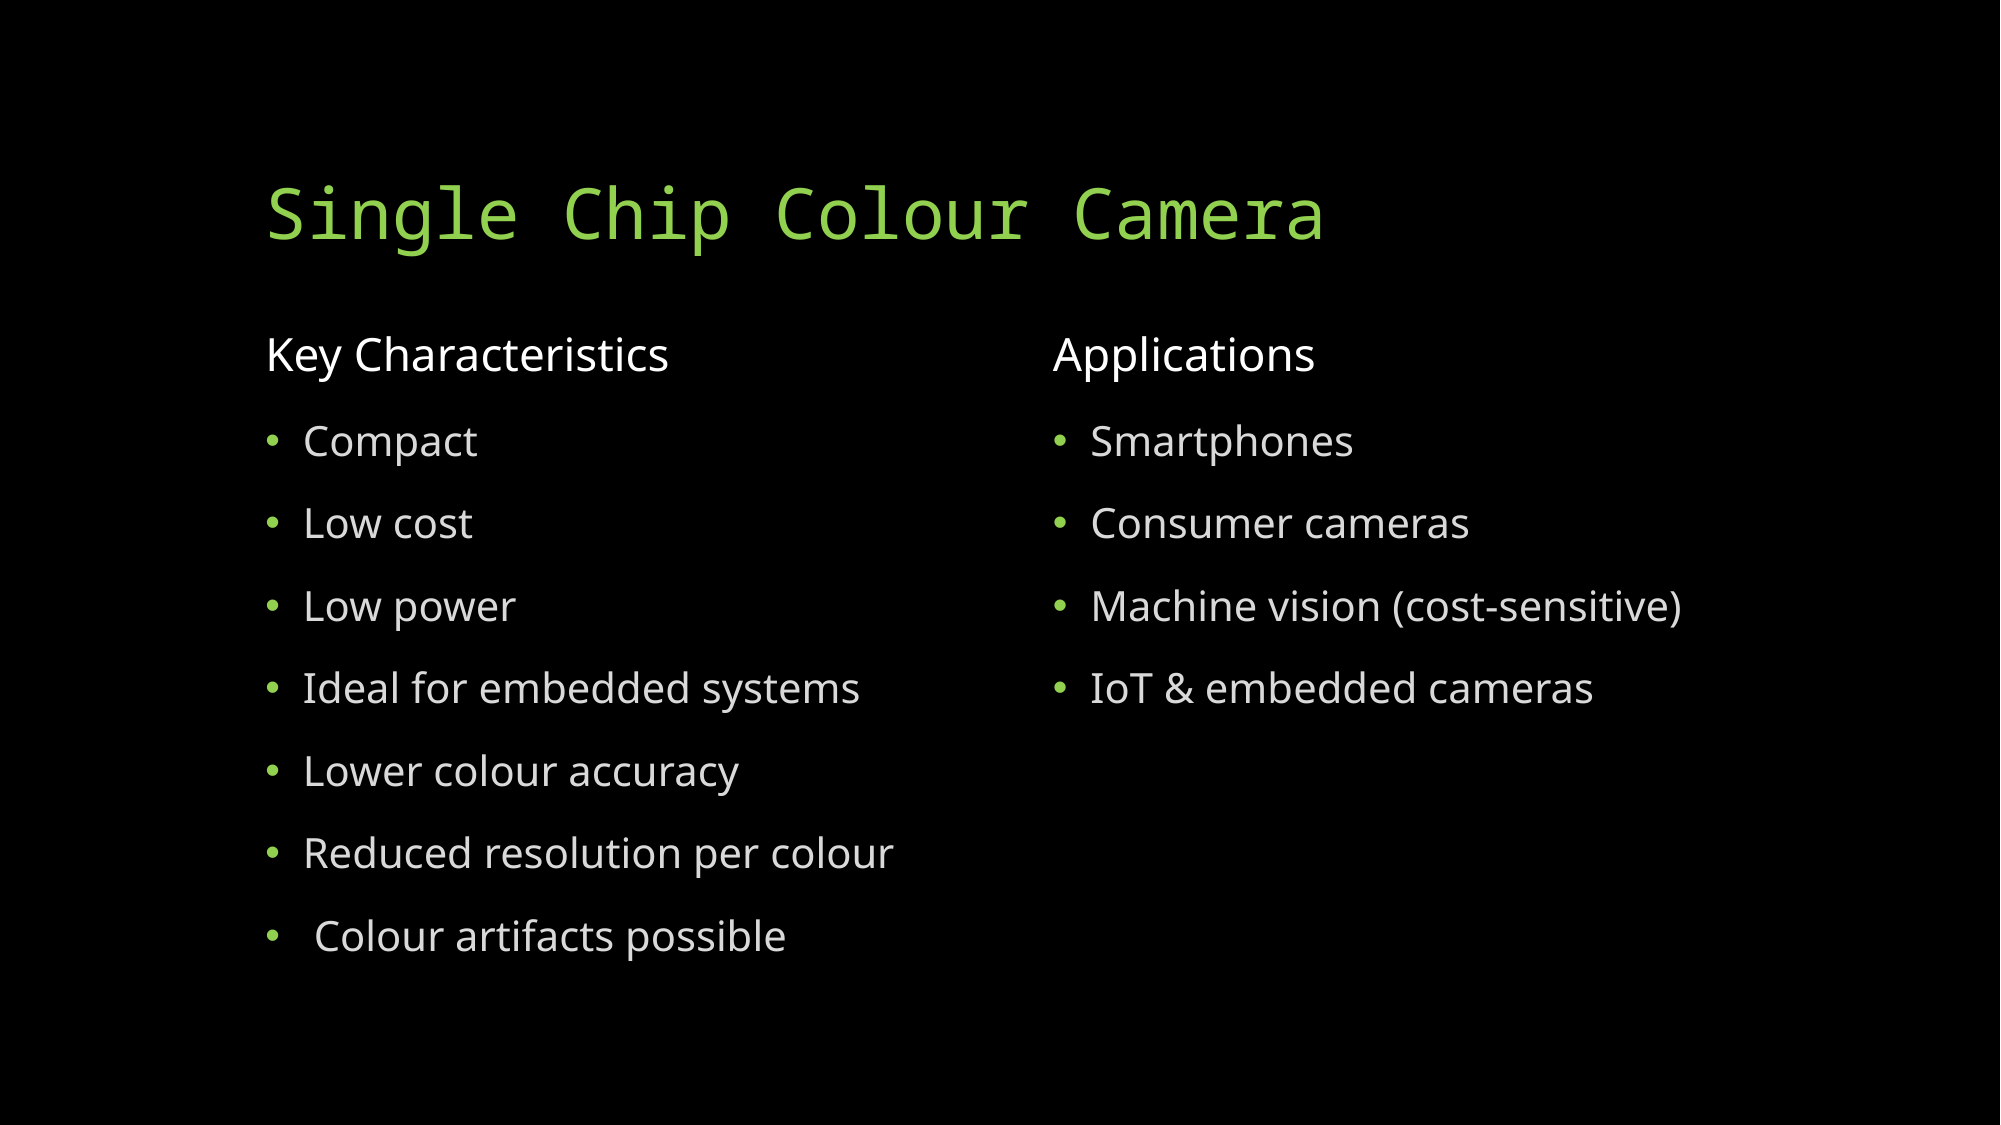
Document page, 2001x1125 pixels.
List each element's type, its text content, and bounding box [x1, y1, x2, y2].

list Key Characteristics [250, 299, 963, 412]
list Smartphones Consumer cameras Machine vision (cost-sensitive) IoT & embedded cameras [1038, 412, 1751, 1000]
list Applications [1038, 299, 1751, 412]
list Compact Low cost Low power Ideal for embedded systems Lower colour accuracy Reduced resolution per colour Colour artifacts possible [250, 412, 1000, 1071]
title Single Chip Colour Camera [249, 75, 1750, 263]
